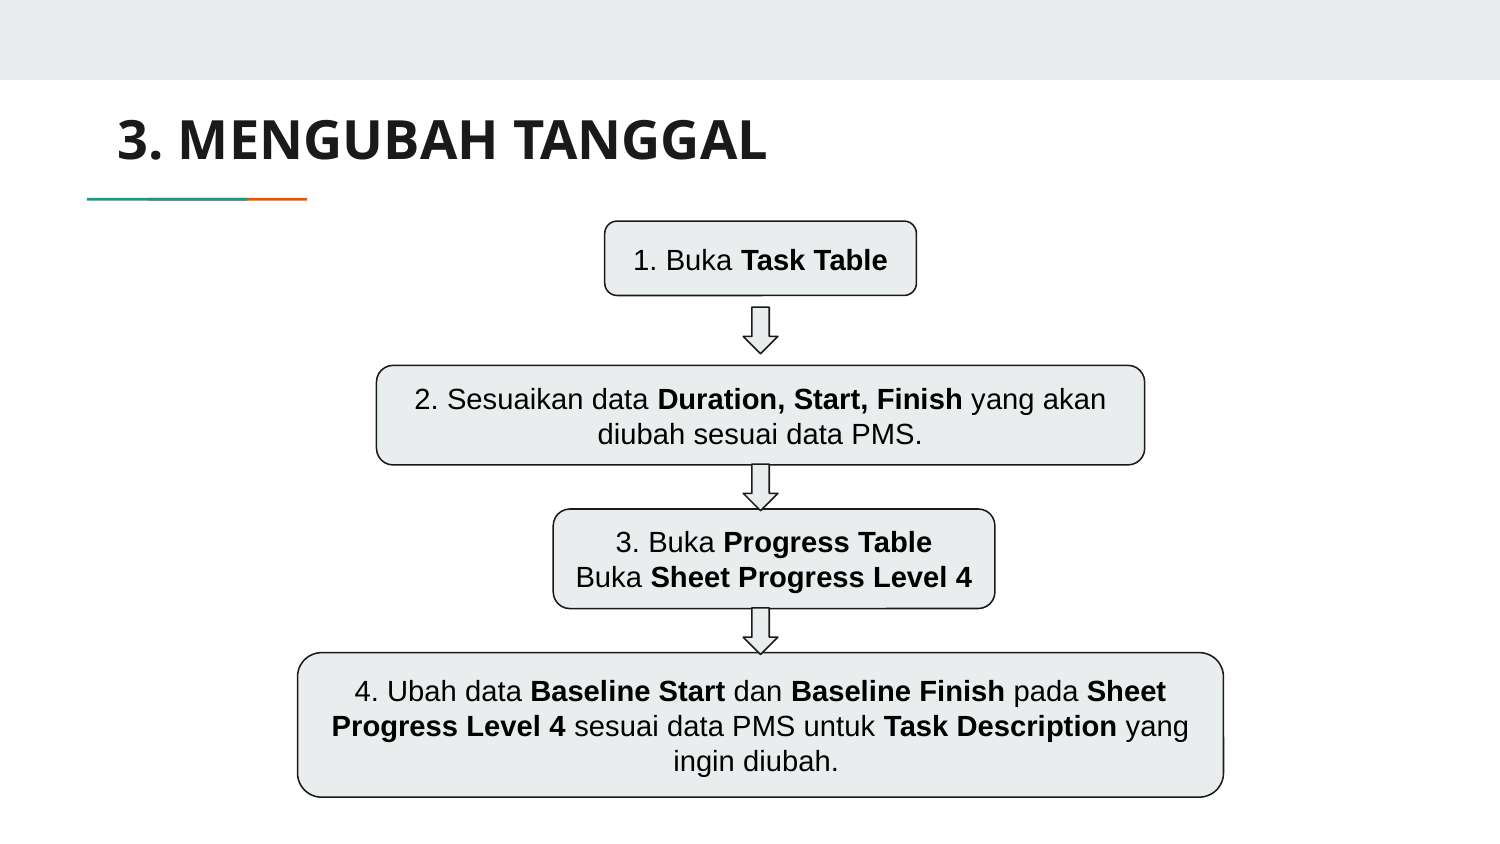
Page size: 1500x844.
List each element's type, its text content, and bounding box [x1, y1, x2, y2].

text_box 1. Buka Task Table [604, 221, 917, 296]
title 3. MENGUBAH TANGGAL [102, 90, 1364, 179]
text_box [743, 307, 778, 354]
text_box 4. Ubah data Baseline Start dan Baseline Finish pada Sheet Progress Level 4 sesuai data PMS untuk Task Description yang ingin diubah. [297, 652, 1224, 798]
text_box [743, 607, 778, 655]
text_box [743, 464, 778, 511]
text_box 3. Buka Progress Table Buka Sheet Progress Level 4 [553, 508, 995, 609]
text_box 2. Sesuaikan data Duration, Start, Finish yang akan diubah sesuai data PMS. [376, 365, 1145, 465]
